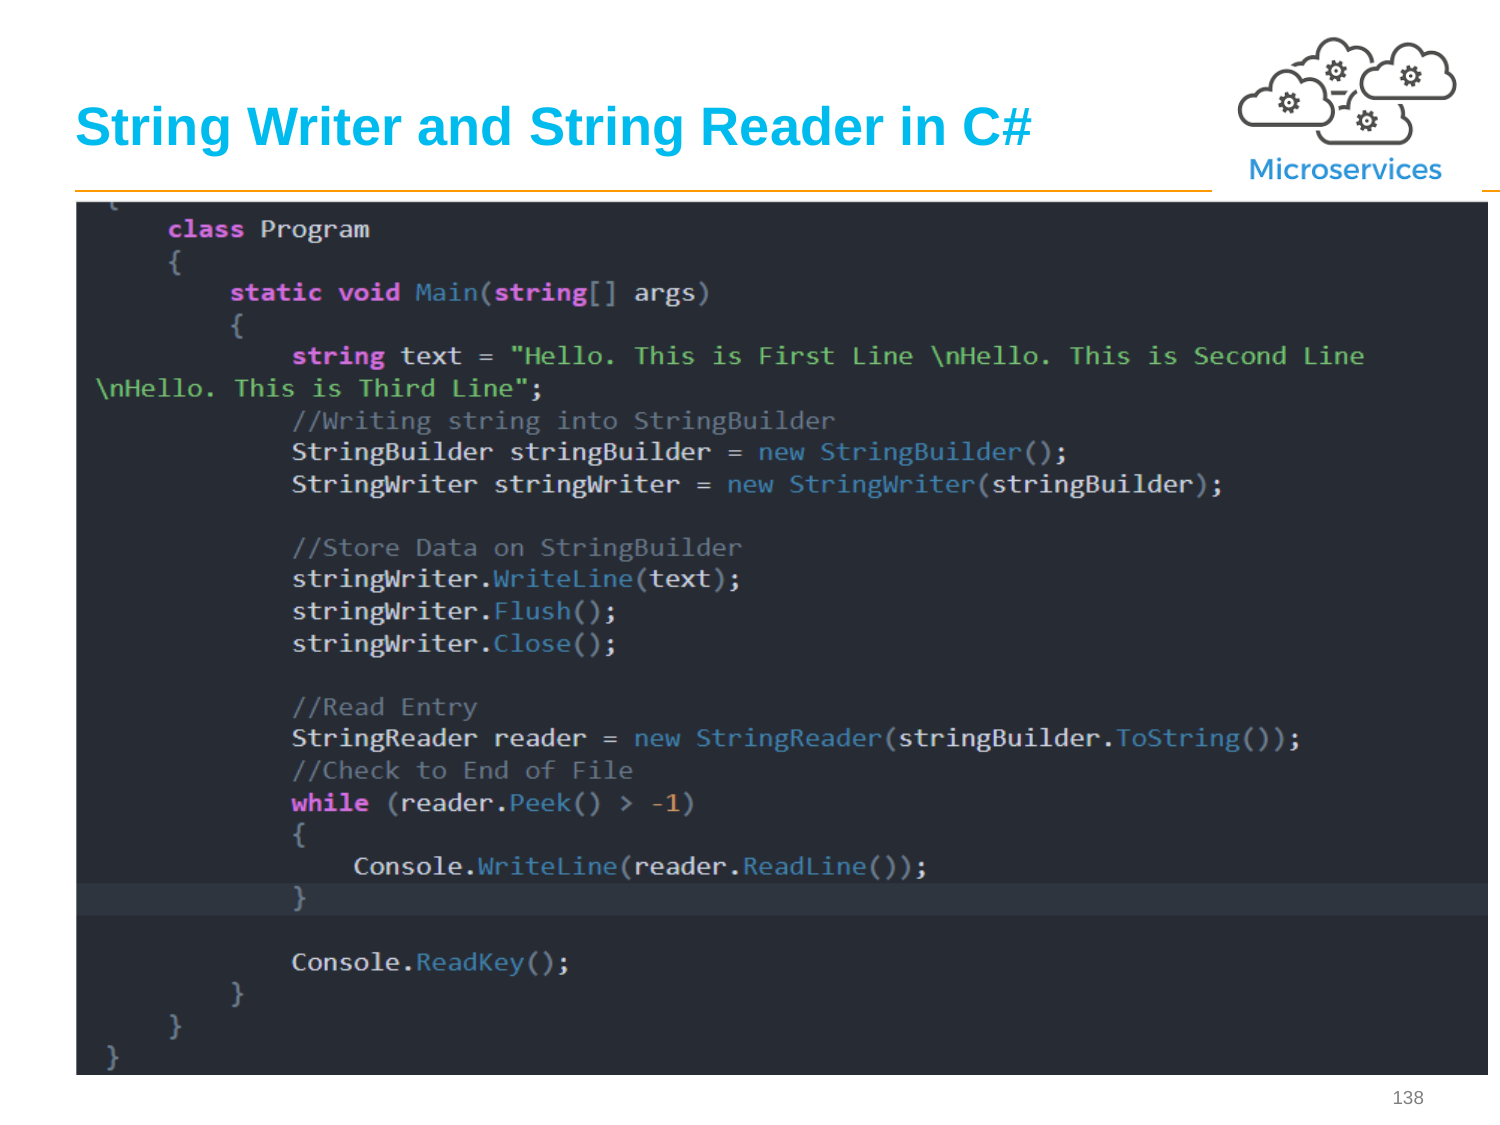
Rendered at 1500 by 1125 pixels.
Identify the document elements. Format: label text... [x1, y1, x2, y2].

picture [75, 1, 1488, 1076]
title String Writer and String Reader in C# [75, 27, 1422, 157]
